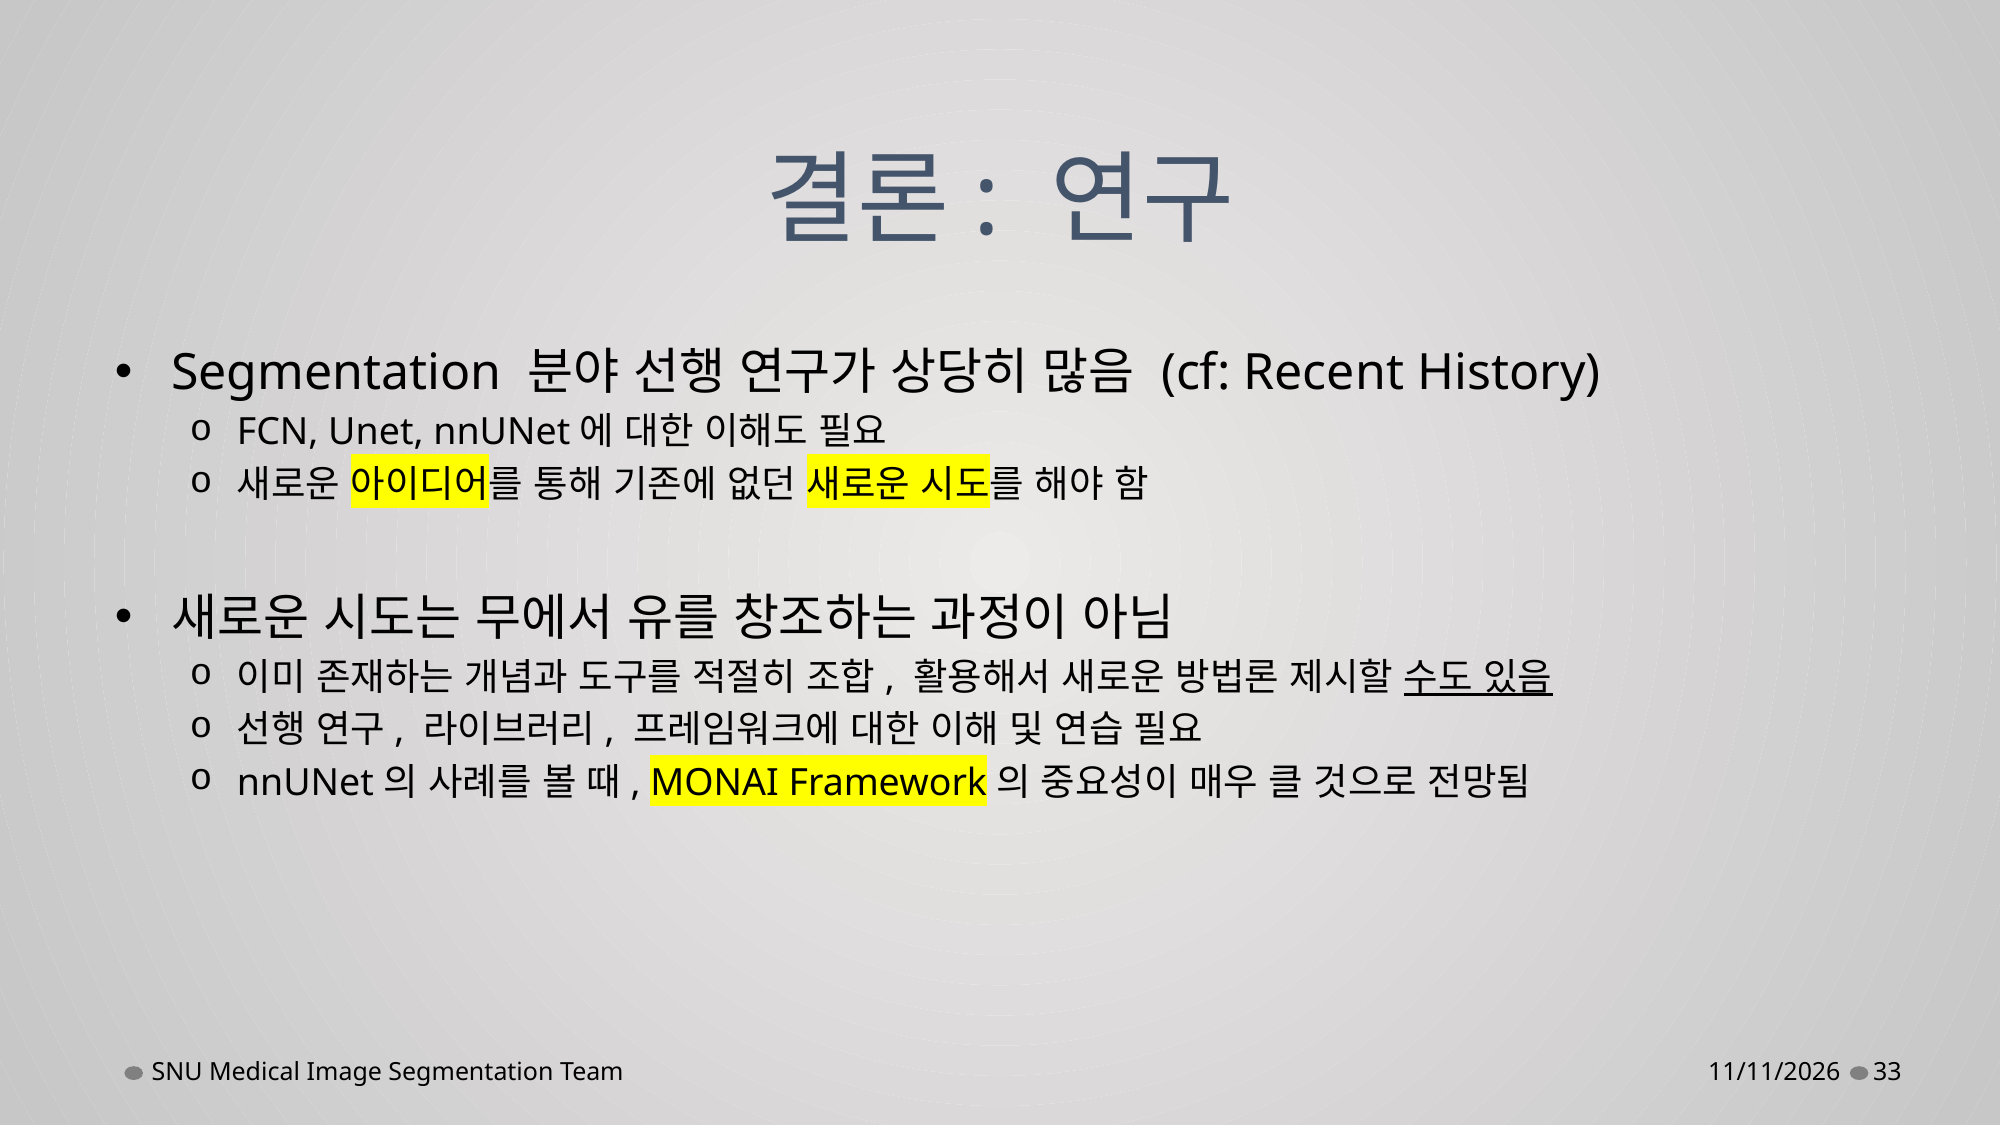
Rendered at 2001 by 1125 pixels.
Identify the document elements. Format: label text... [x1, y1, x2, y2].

list Segmentation 분야 선행 연구가 상당히 많음 (cf: Recent History) FCN, Unet, nnUNet에 대한 이해도 필요 새로운 아이디어를 통해 기존에 없던 새로운 시도를 해야 함 새로운 시도는 무에서 유를 창조하는 과정이 아님 이미 존재하는 개념과 도구를 적절히 조합, 활용해서 새로운 방법론 제시할 수도 있음 선행 연구, 라이브러리, 프레임워크에 대한 이해 및 연습 필요 nnUNet의 사례를 볼 때, MONAI Framework의 중요성이 매우 클 것으로 전망됨 [99, 262, 1900, 1005]
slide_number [1391, 1042, 1849, 1103]
footer SNU Medical Image Segmentation Team [144, 1042, 768, 1103]
slide_number 33 [1868, 1042, 1992, 1103]
title 결론: 연구 [99, 0, 1900, 262]
